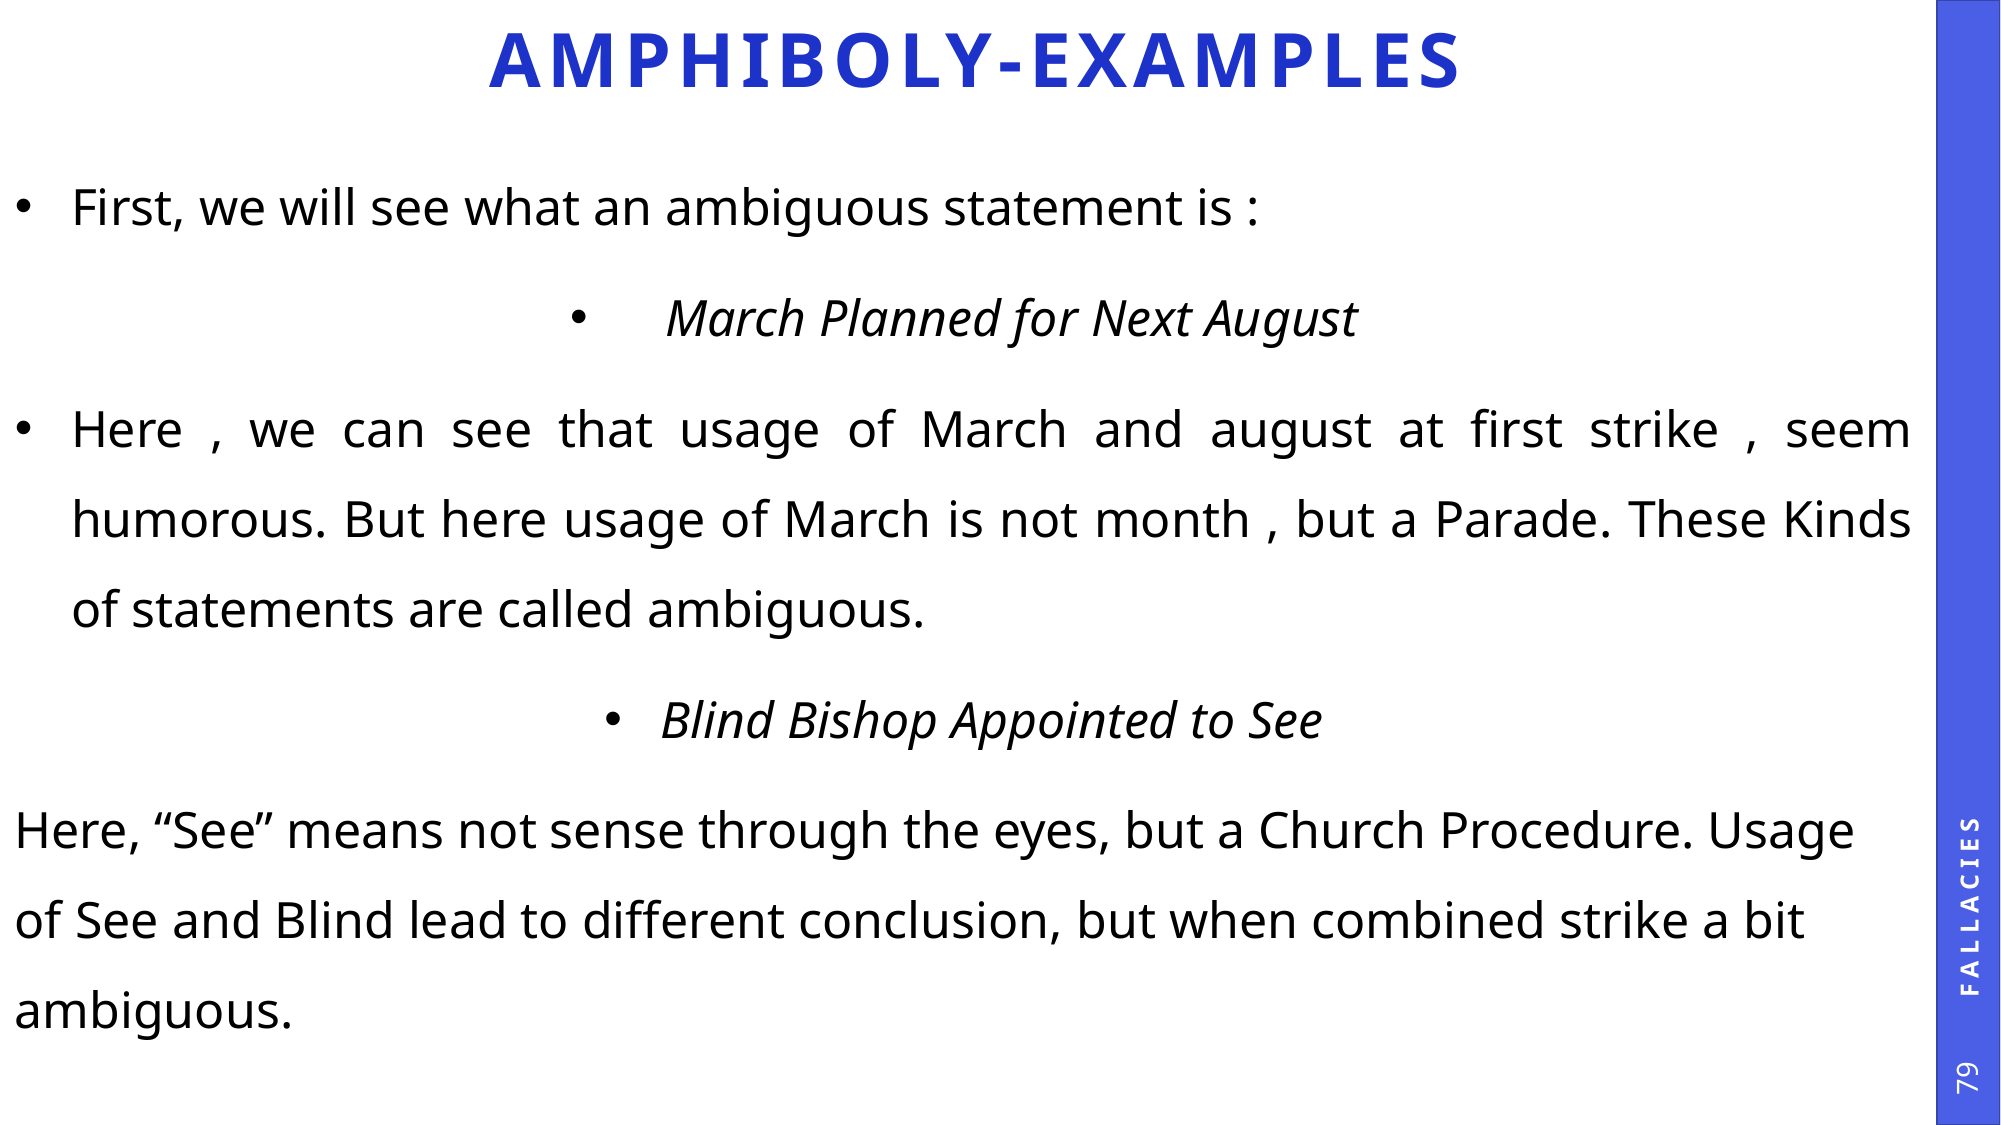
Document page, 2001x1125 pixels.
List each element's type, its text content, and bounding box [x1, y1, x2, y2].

title Amphiboly-Examples [13, 0, 1937, 127]
slide_number 79 [1937, 1032, 2000, 1125]
footer Fallacies [1937, 0, 2000, 1032]
list First, we will see what an ambiguous statement is : March Planned for Next August Here , we can see that usage of March and august at first strike , seem humorous. But here usage of March is not month , but a Parade. These Kinds of statements are called ambiguous. Blind Bishop Appointed to See Here, “See” means not sense through the eyes, but a Church Procedure. Usage of See and Blind lead to different conclusion, but when combined strike a bit ambiguous. [14, 145, 1914, 1095]
